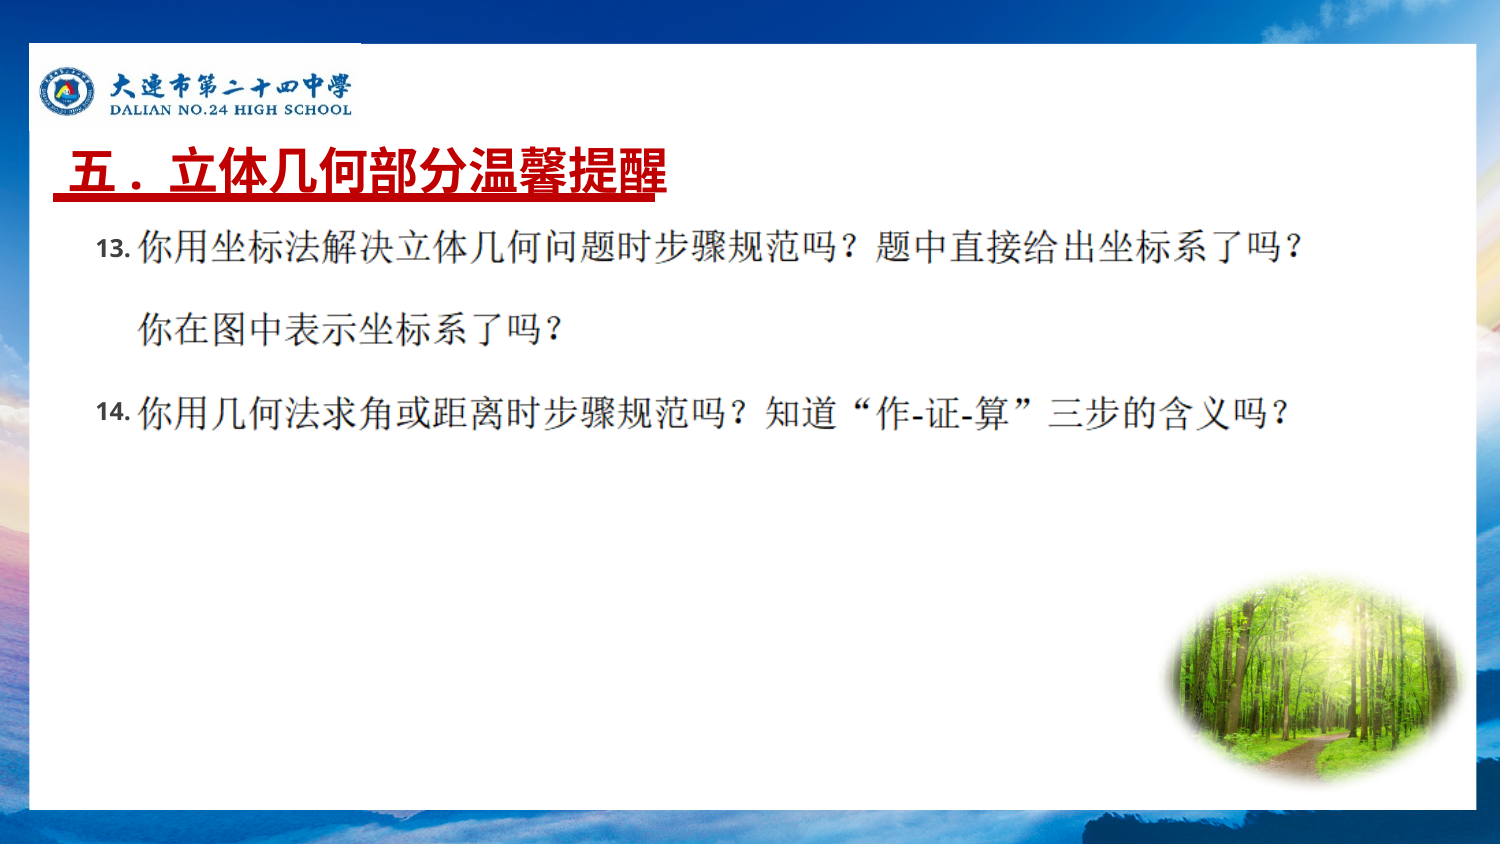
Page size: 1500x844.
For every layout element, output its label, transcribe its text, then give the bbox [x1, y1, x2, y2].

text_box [52, 138, 865, 201]
picture [0, 0, 1500, 844]
text_box 14. [80, 388, 130, 433]
text_box 13. [80, 225, 130, 270]
